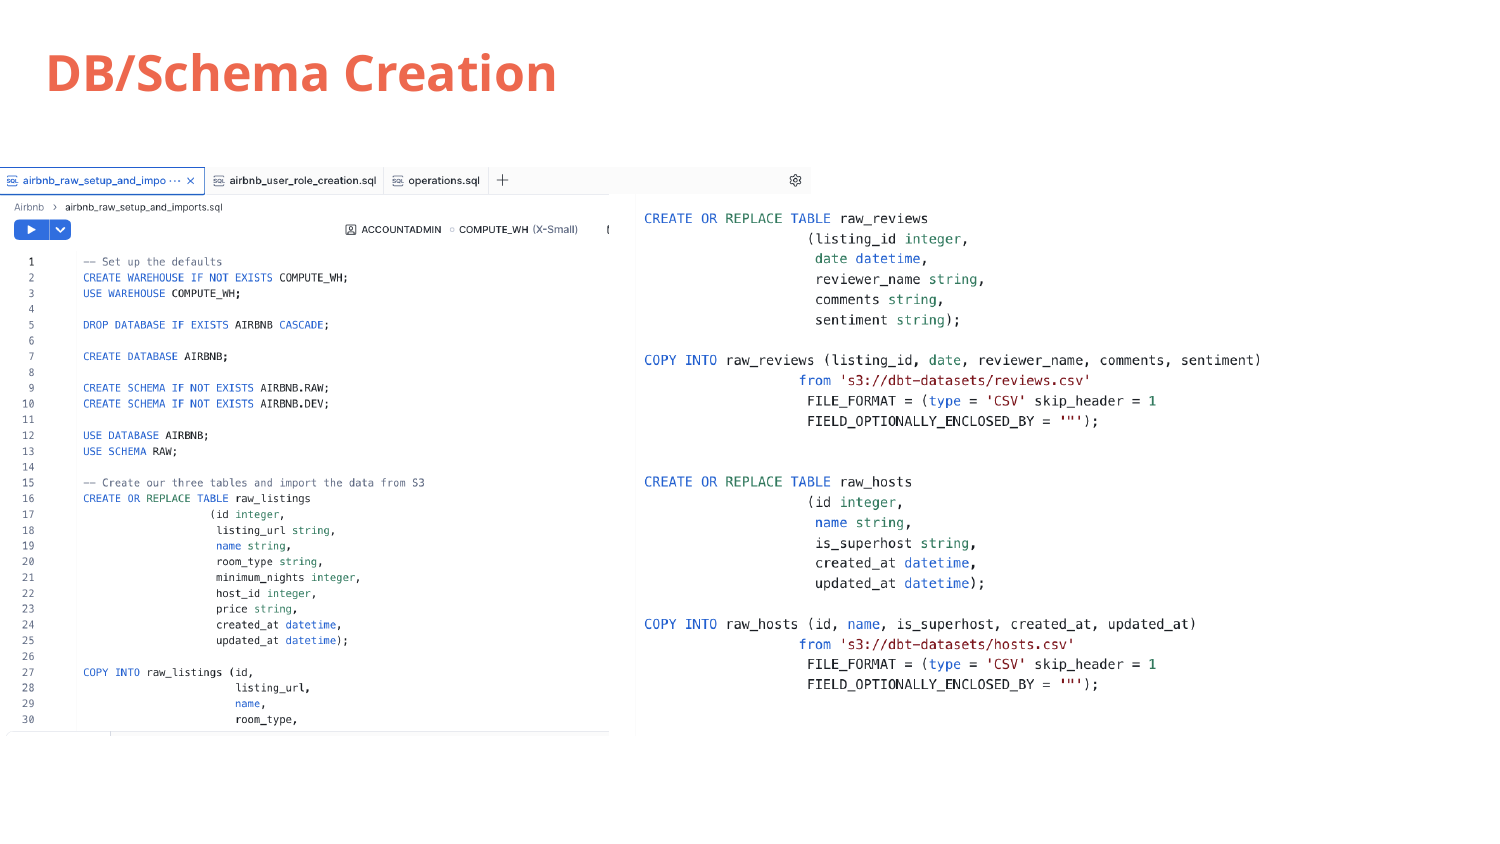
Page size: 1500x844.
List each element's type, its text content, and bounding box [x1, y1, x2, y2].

picture [0, 166, 1498, 736]
title DB/Schema Creation [29, 26, 657, 118]
